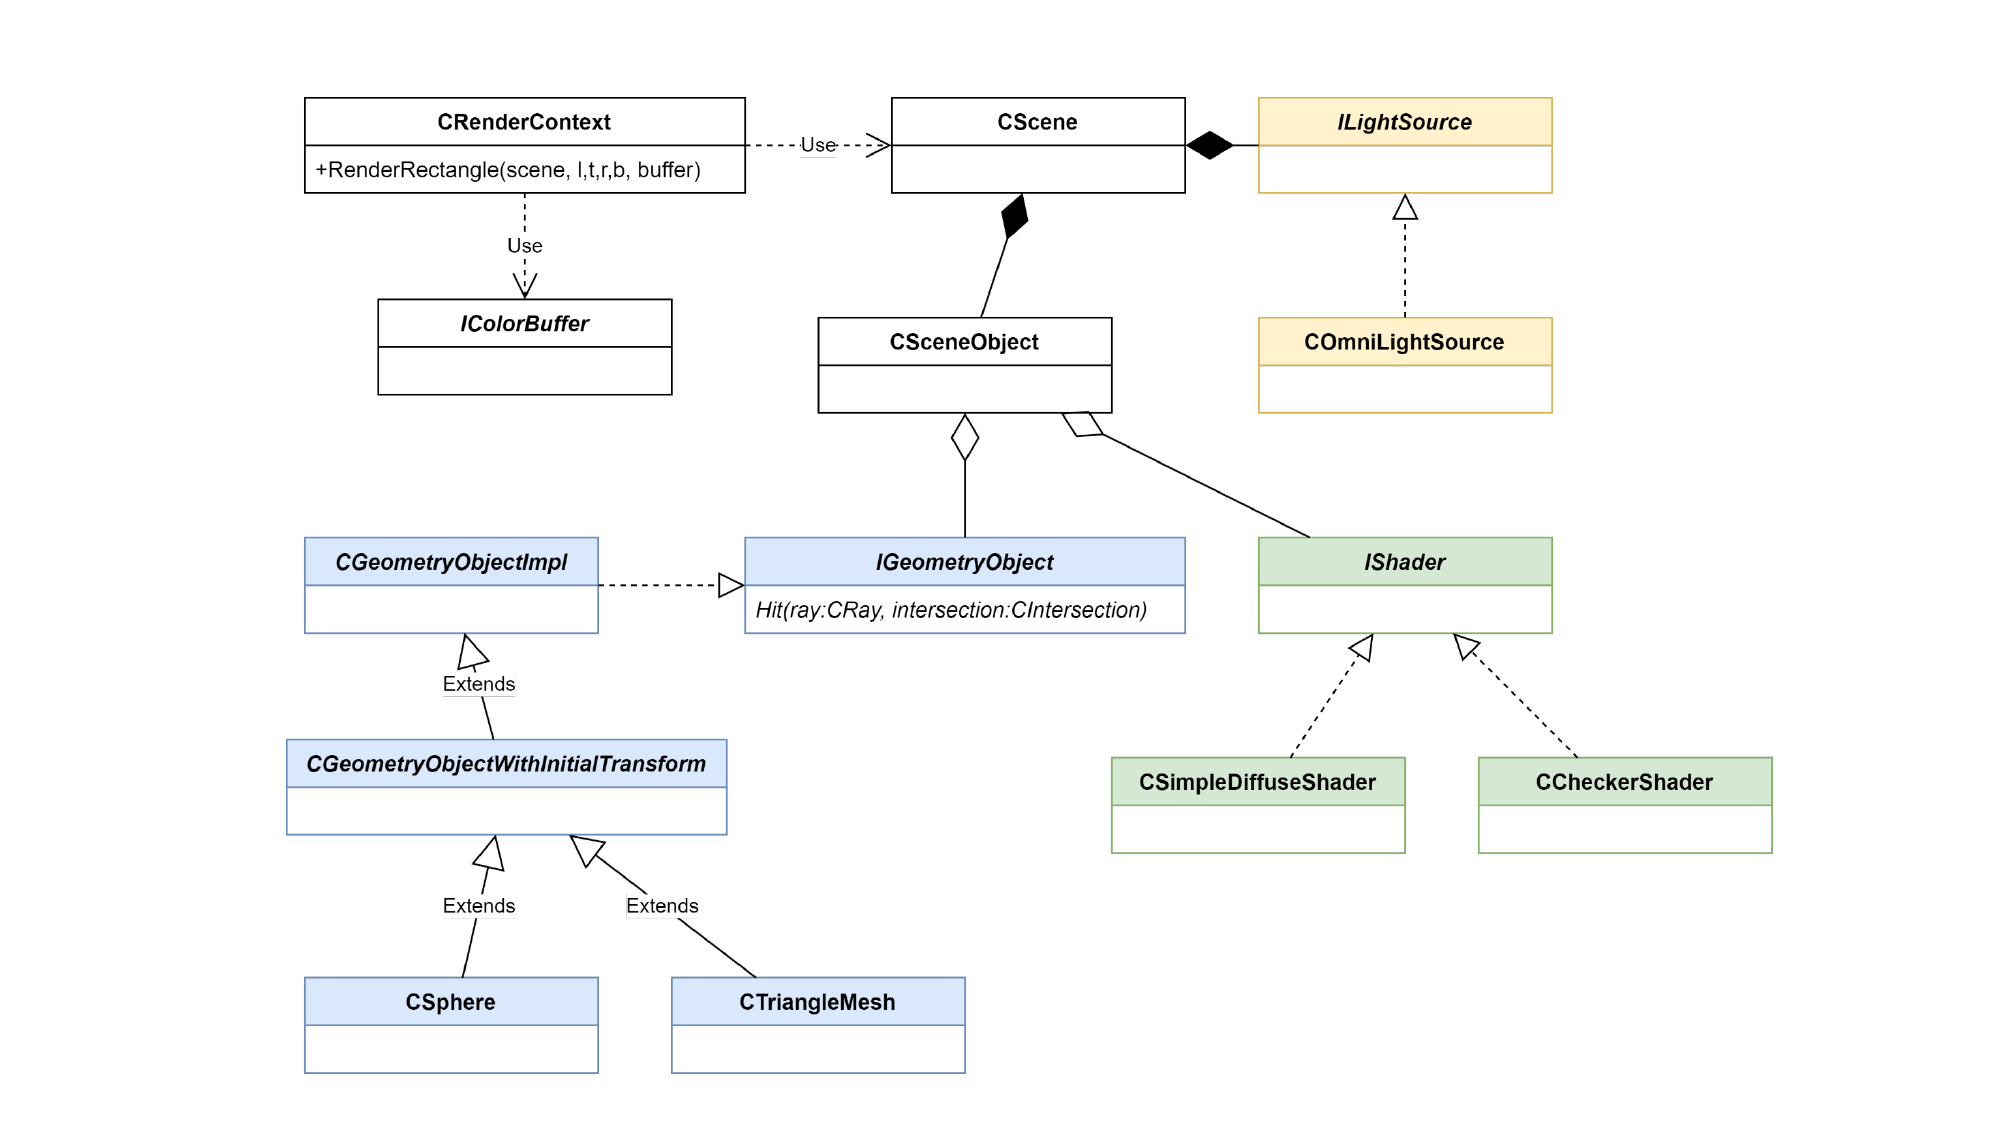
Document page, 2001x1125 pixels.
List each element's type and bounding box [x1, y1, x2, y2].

picture [267, 77, 1791, 1092]
